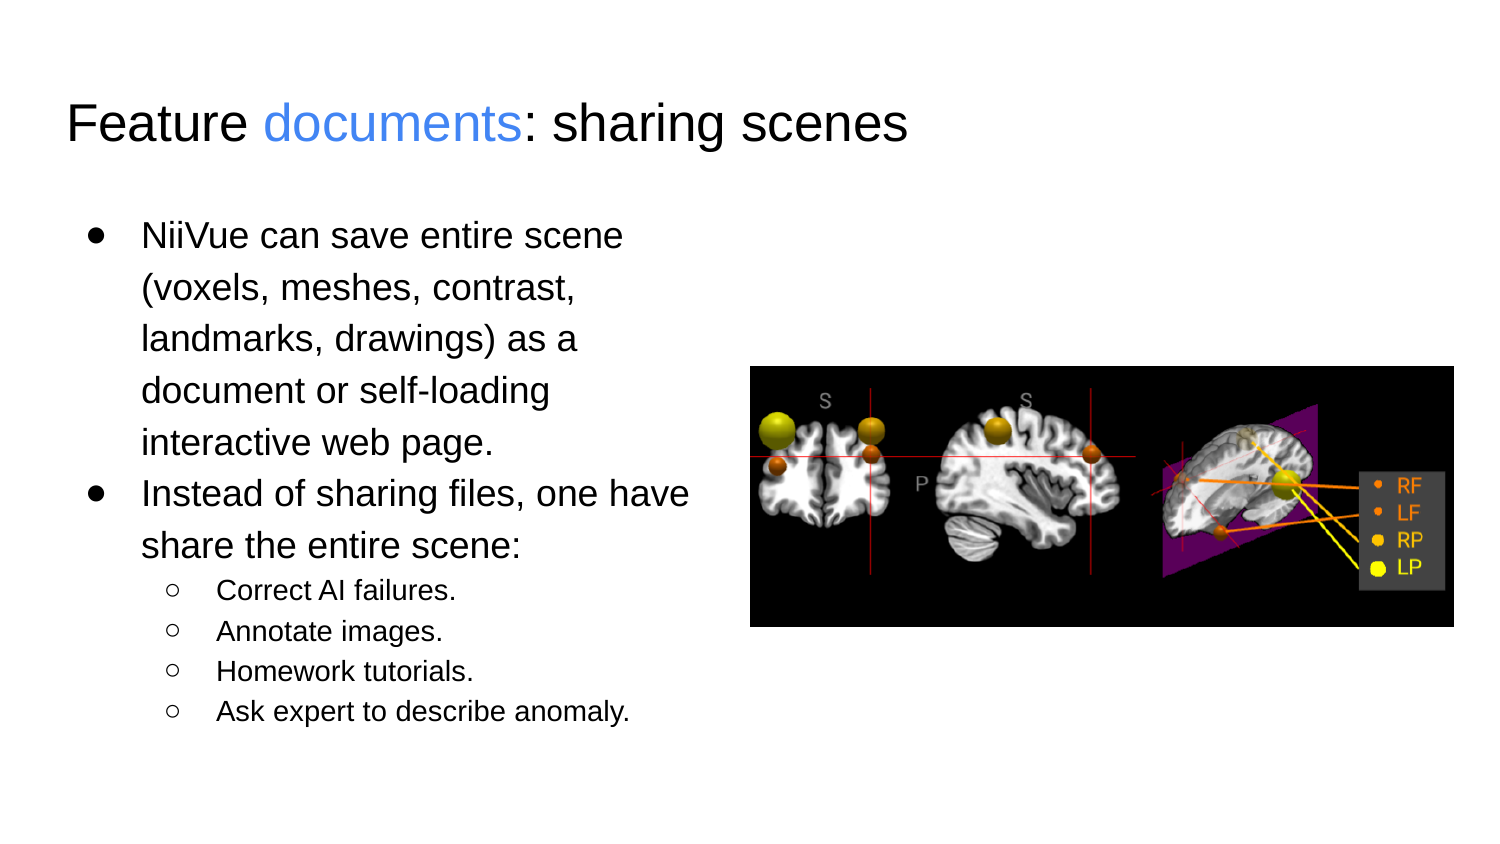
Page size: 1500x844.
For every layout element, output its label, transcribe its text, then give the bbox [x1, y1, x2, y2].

picture [749, 366, 1455, 627]
title Feature documents: sharing scenes [51, 72, 1449, 167]
list NiiVue can save entire scene (voxels, meshes, contrast, landmarks, drawings) as a document or self-loading interactive web page. Instead of sharing files, one have share the entire scene: Correct AI failures. Annotate images. Homework tutorials. Ask expert to describe anomaly. [51, 189, 716, 804]
